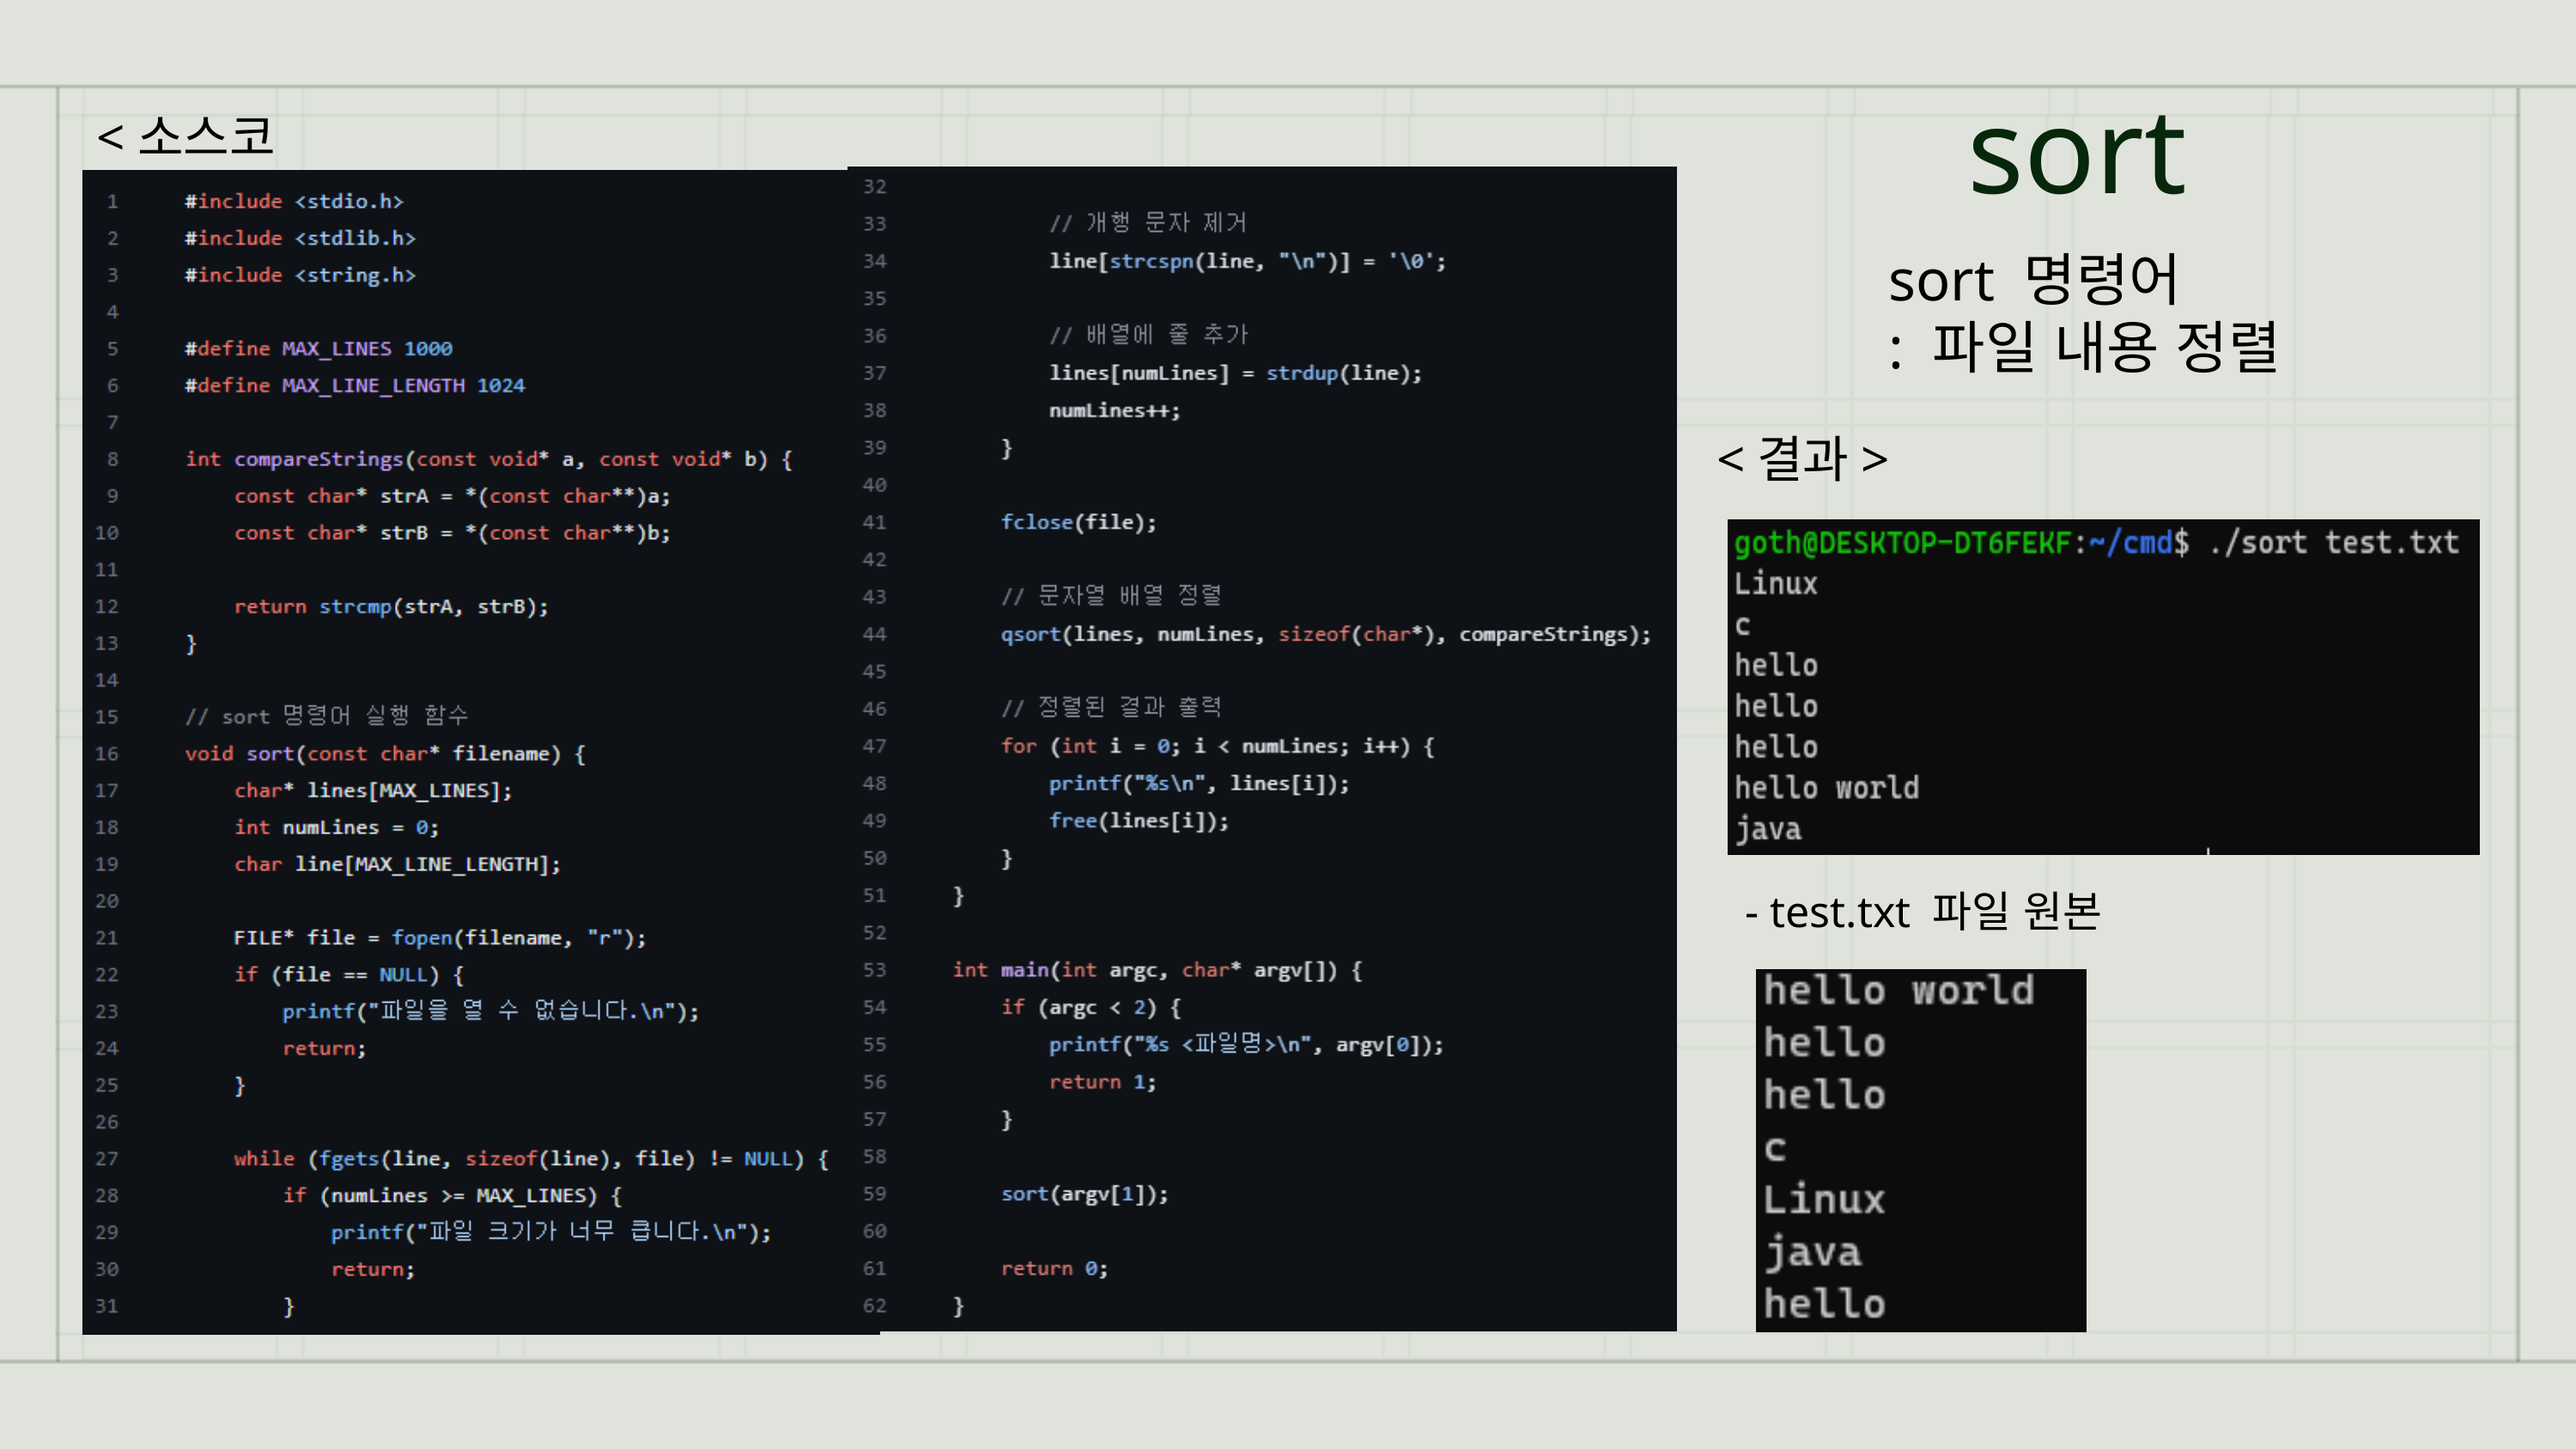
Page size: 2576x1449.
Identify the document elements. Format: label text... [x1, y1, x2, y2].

picture [82, 167, 1677, 1335]
text_box sort [1954, 69, 2252, 77]
picture [1727, 519, 2480, 855]
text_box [0, 80, 2576, 1368]
picture [1756, 969, 2087, 1333]
